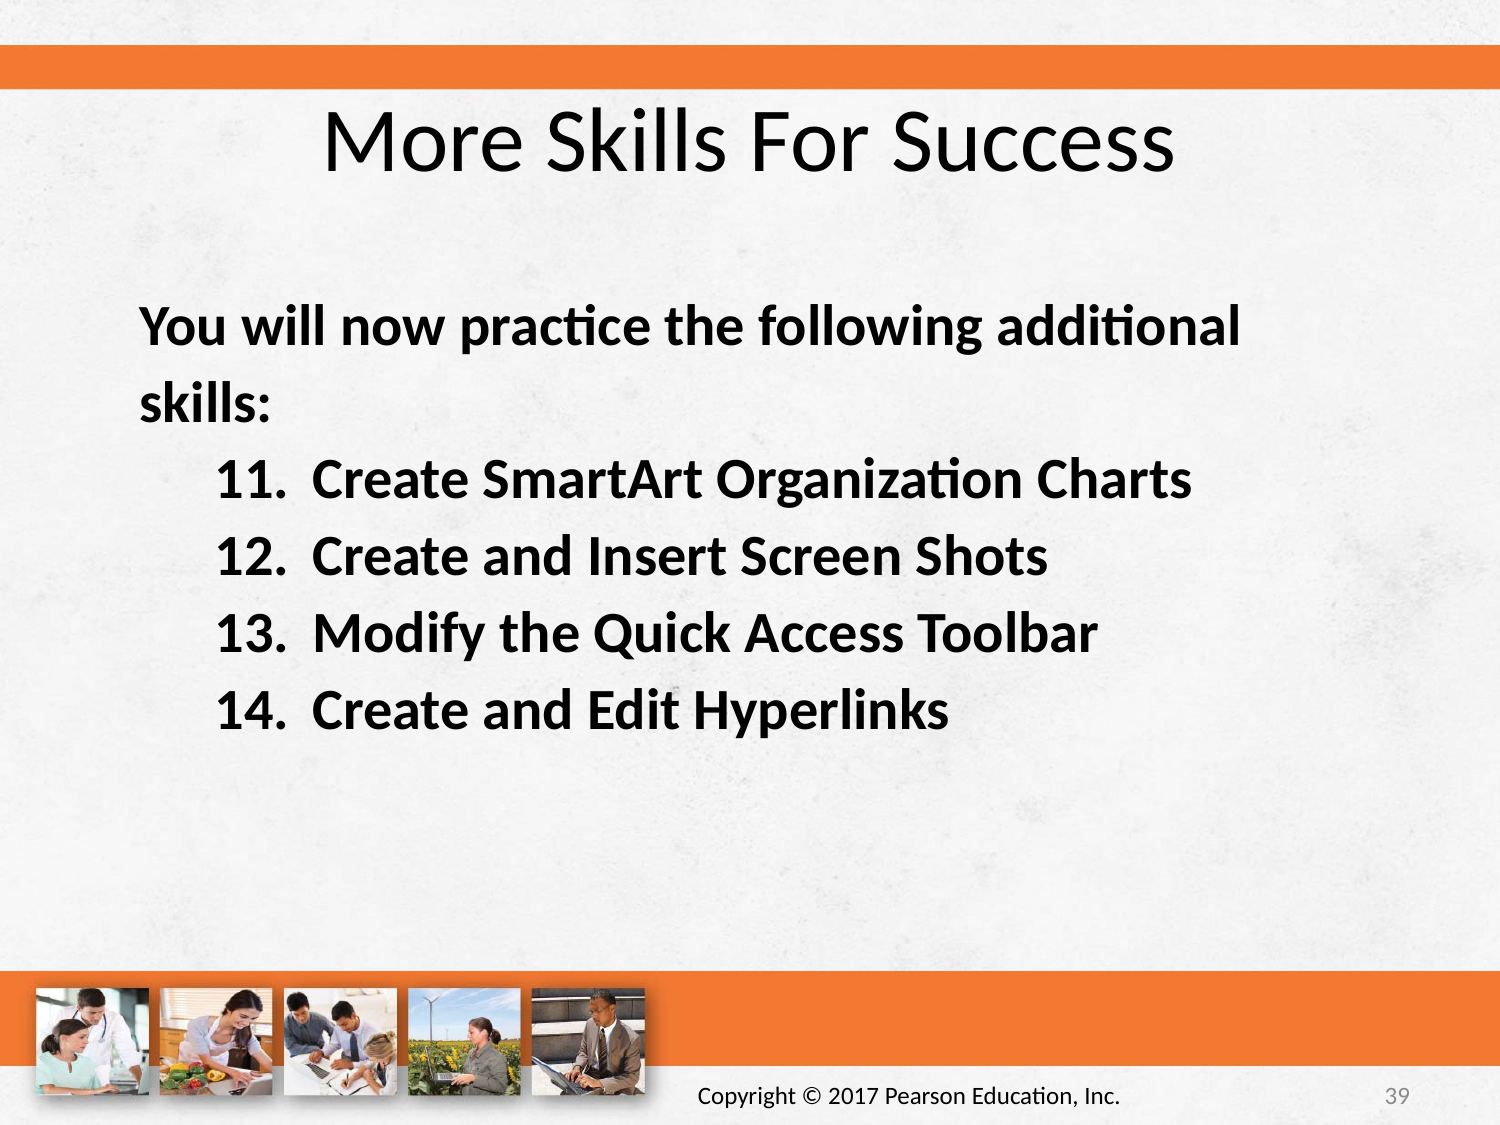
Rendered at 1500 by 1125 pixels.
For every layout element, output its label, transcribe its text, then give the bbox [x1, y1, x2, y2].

picture [0, 0, 1500, 1125]
text_box You will now practice the following additional skills: Create SmartArt Organization Charts Create and Insert Screen Shots Modify the Quick Access Toolbar Create and Edit Hyperlinks [125, 272, 1363, 749]
title More Skills For Success [99, 45, 1400, 225]
slide_number 39 [1074, 1065, 1425, 1125]
footer Copyright © 2017 Pearson Education, Inc. [650, 1065, 1074, 1125]
